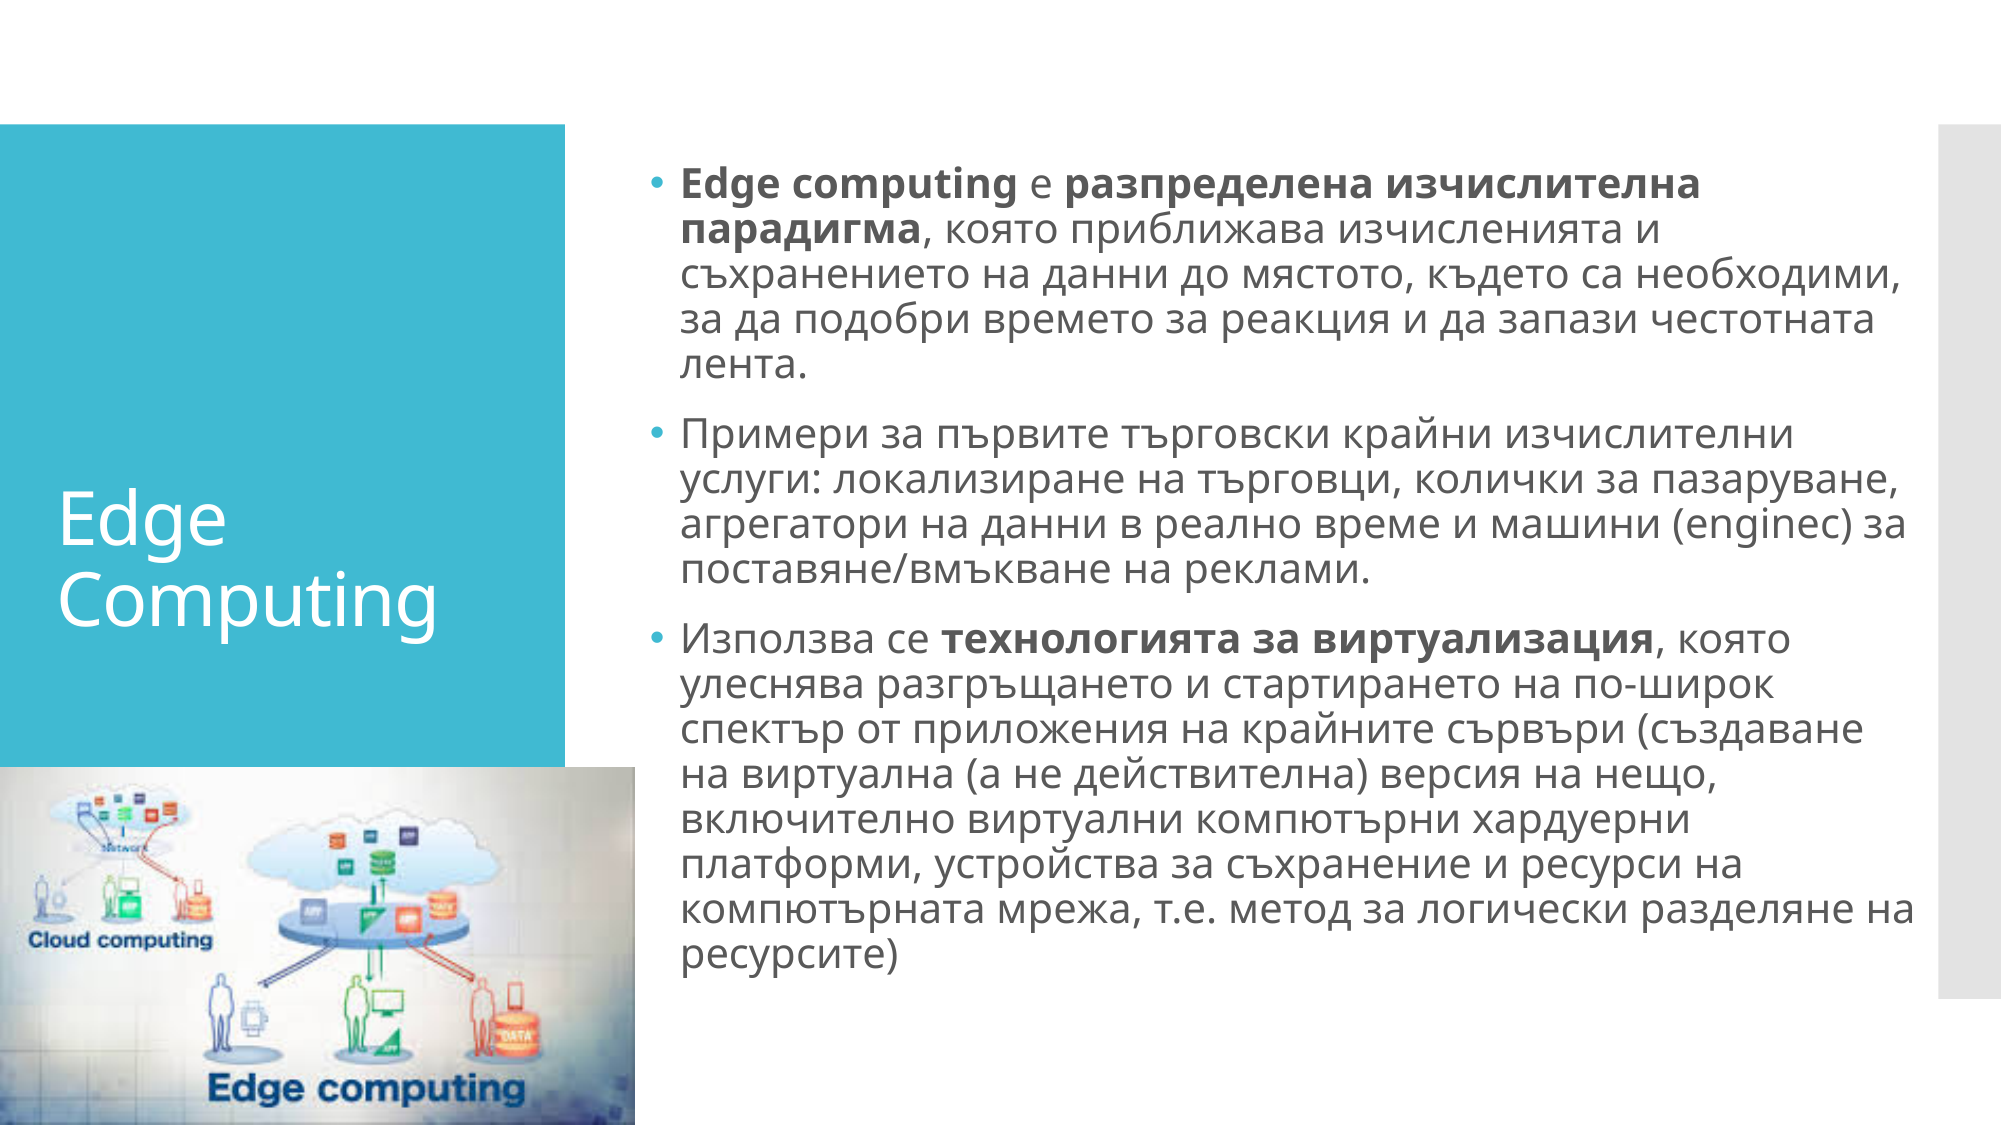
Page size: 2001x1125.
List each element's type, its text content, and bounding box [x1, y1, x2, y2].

list Edge computing е разпределена изчислителна парадигма, която приближава изчисленията и съхранението на данни до мястото, където са необходими, за да подобри времето за реакция и да запази честотната лента. Примери за първите търговски крайни изчислителни услуги: локализиране на търговци, колички за пазаруване, агрегатори на данни в реално време и машини (engineс) за поставяне/вмъкване на реклами. Използва се технологията за виртуализация, която улеснява разгръщането и стартирането на по-широк спектър от приложения на крайните сървъри (създаване на виртуална (а не действителна) версия на нещо, включително виртуални компютърни хардуерни платформи, устройства за съхранение и ресурси на компютърната мрежа, т.е. метод за логически разделяне на ресурсите) [634, 87, 1936, 1053]
title Edge Computing [41, 184, 525, 767]
picture [0, 767, 635, 1125]
